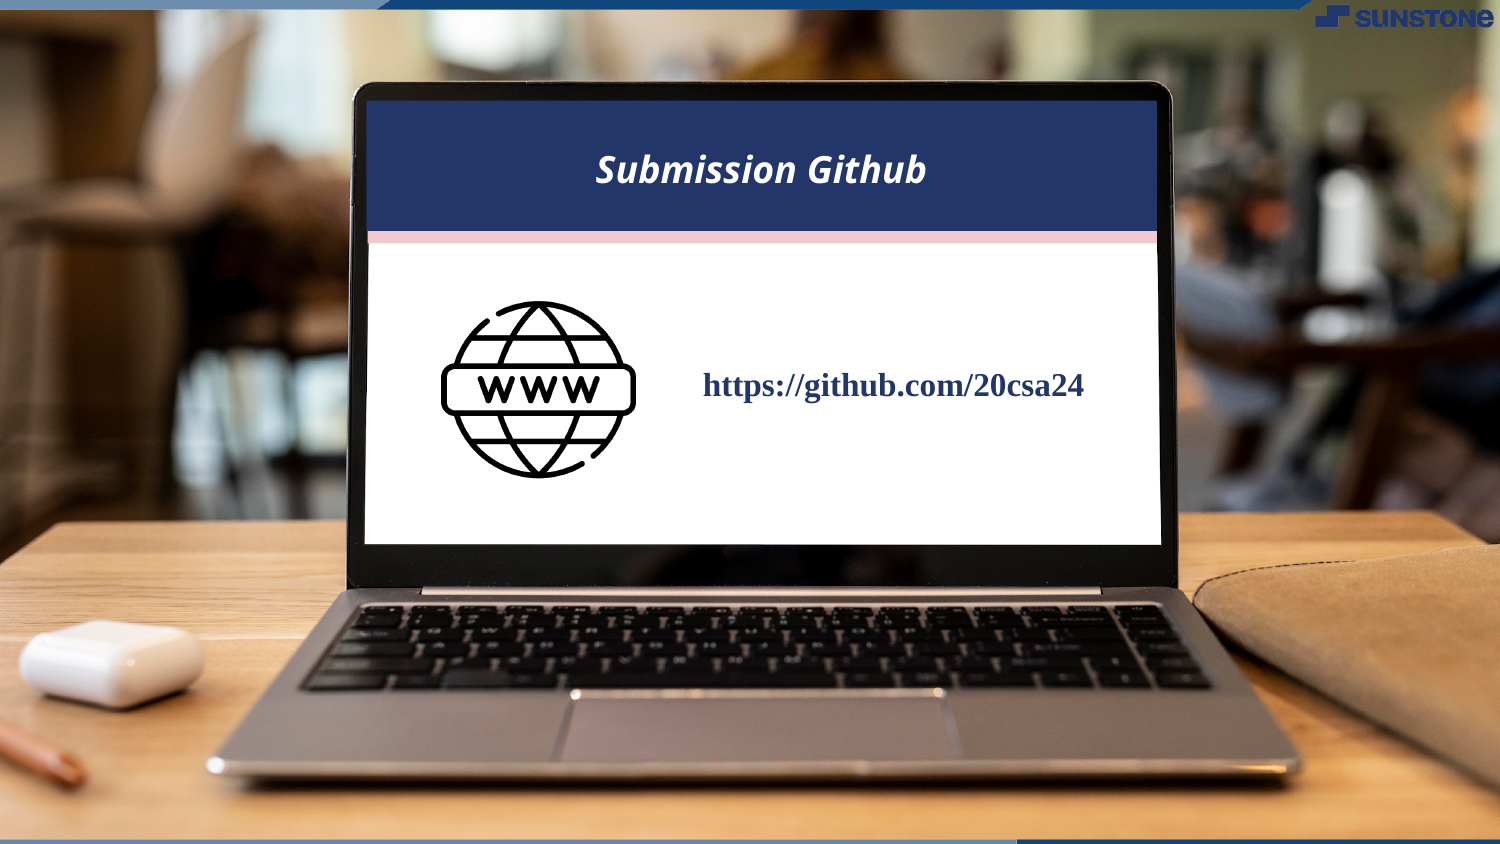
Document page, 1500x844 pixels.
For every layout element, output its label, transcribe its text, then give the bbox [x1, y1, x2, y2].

picture [0, 0, 1500, 844]
list https://github.com/20csa24 [624, 137, 1164, 628]
list Submission Github [432, 131, 1091, 206]
